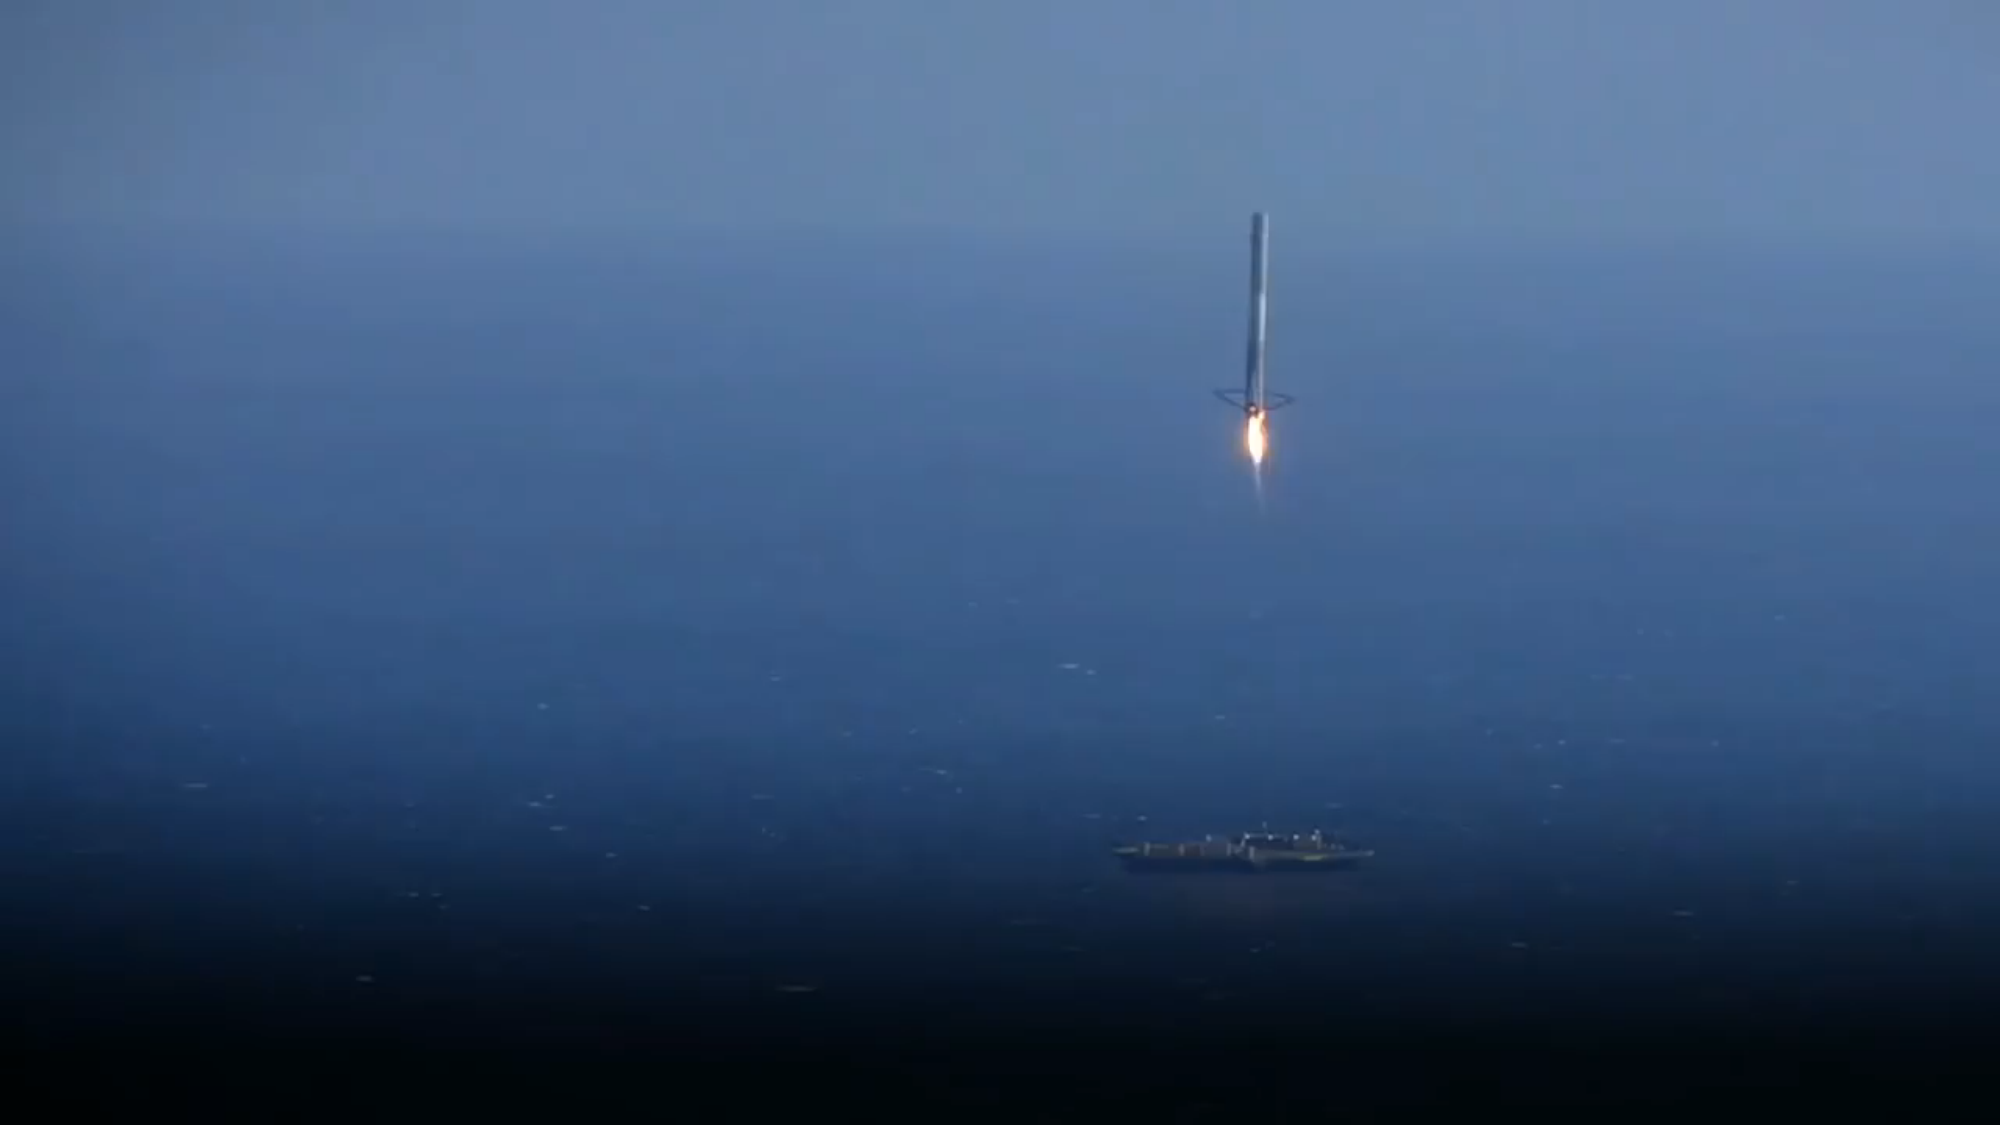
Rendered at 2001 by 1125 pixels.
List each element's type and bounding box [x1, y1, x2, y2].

text_box [0, 0, 2000, 1125]
